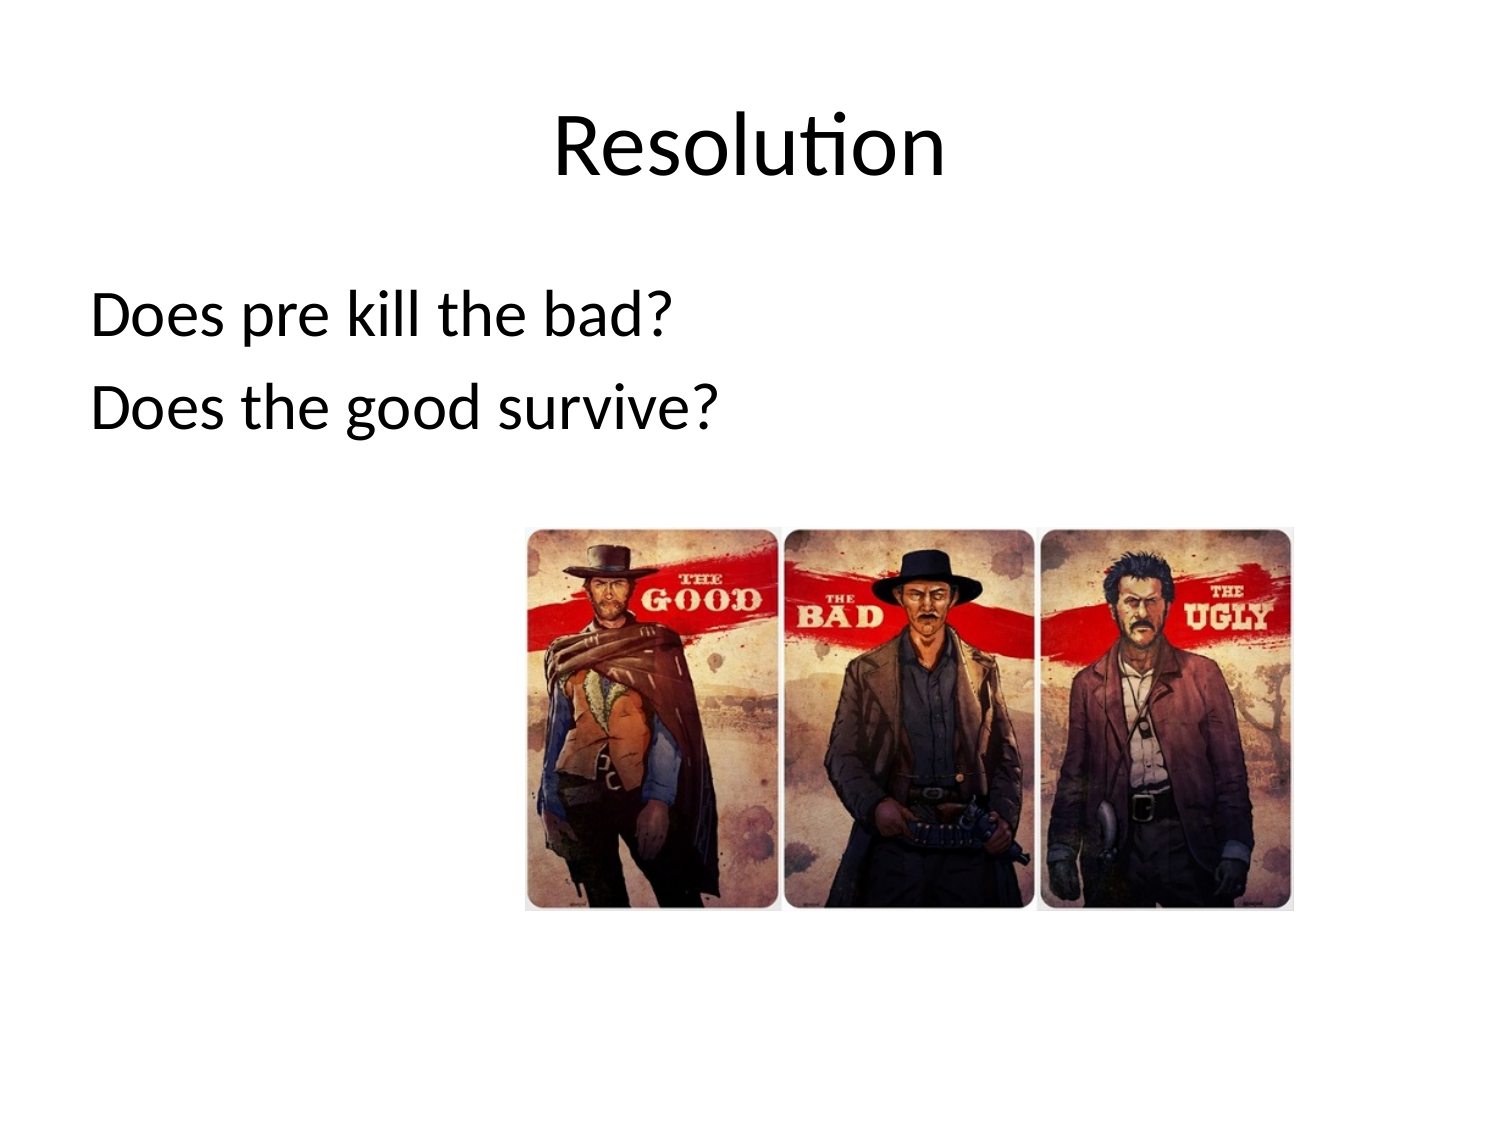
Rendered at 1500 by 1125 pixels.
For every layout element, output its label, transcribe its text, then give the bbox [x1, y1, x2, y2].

title Resolution [75, 45, 1425, 233]
picture [525, 526, 1294, 912]
list Does pre kill the bad? Does the good survive? [75, 262, 1425, 1005]
